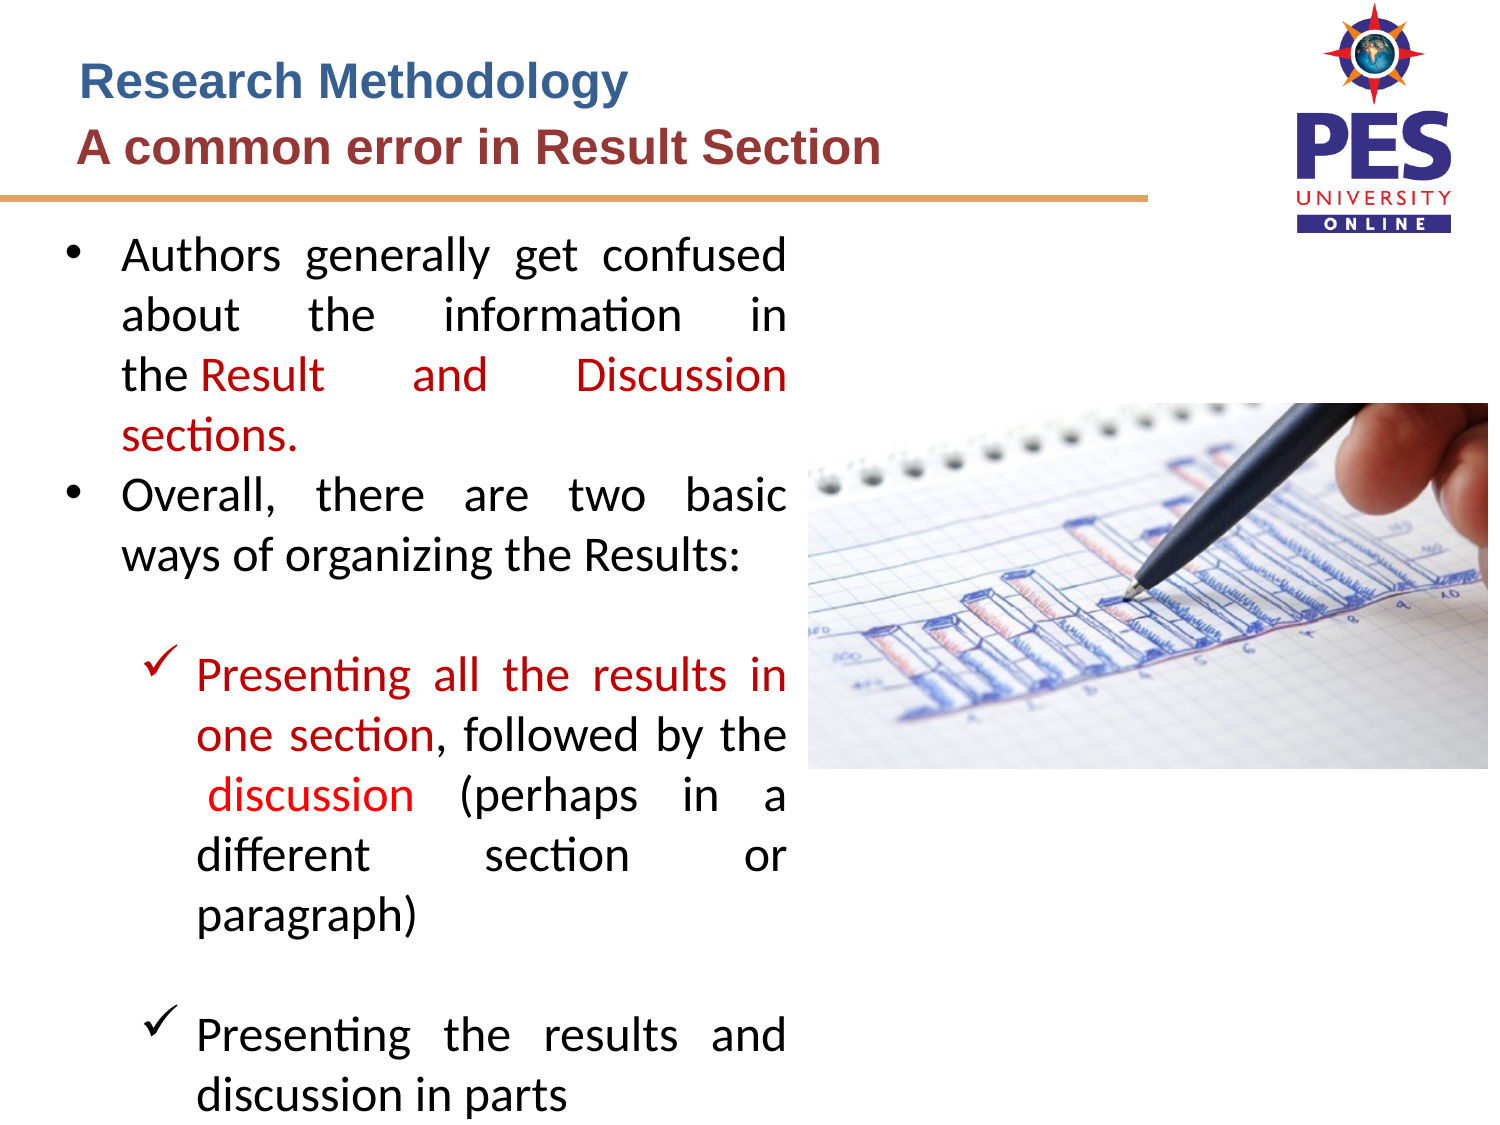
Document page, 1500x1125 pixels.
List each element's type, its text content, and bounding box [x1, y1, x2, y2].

picture [1297, 2, 1452, 233]
text_box A common error in Result Section [60, 106, 1292, 182]
text_box Research Methodology [64, 41, 1292, 117]
text_box Authors generally get confused about the information in the Result and Discussion sections. Overall, there are two basic ways of organizing the Results: Presenting all the results in one section, followed by the discussion (perhaps in a different section or paragraph) Presenting the results and discussion in parts [49, 213, 803, 1125]
picture [808, 403, 1488, 769]
